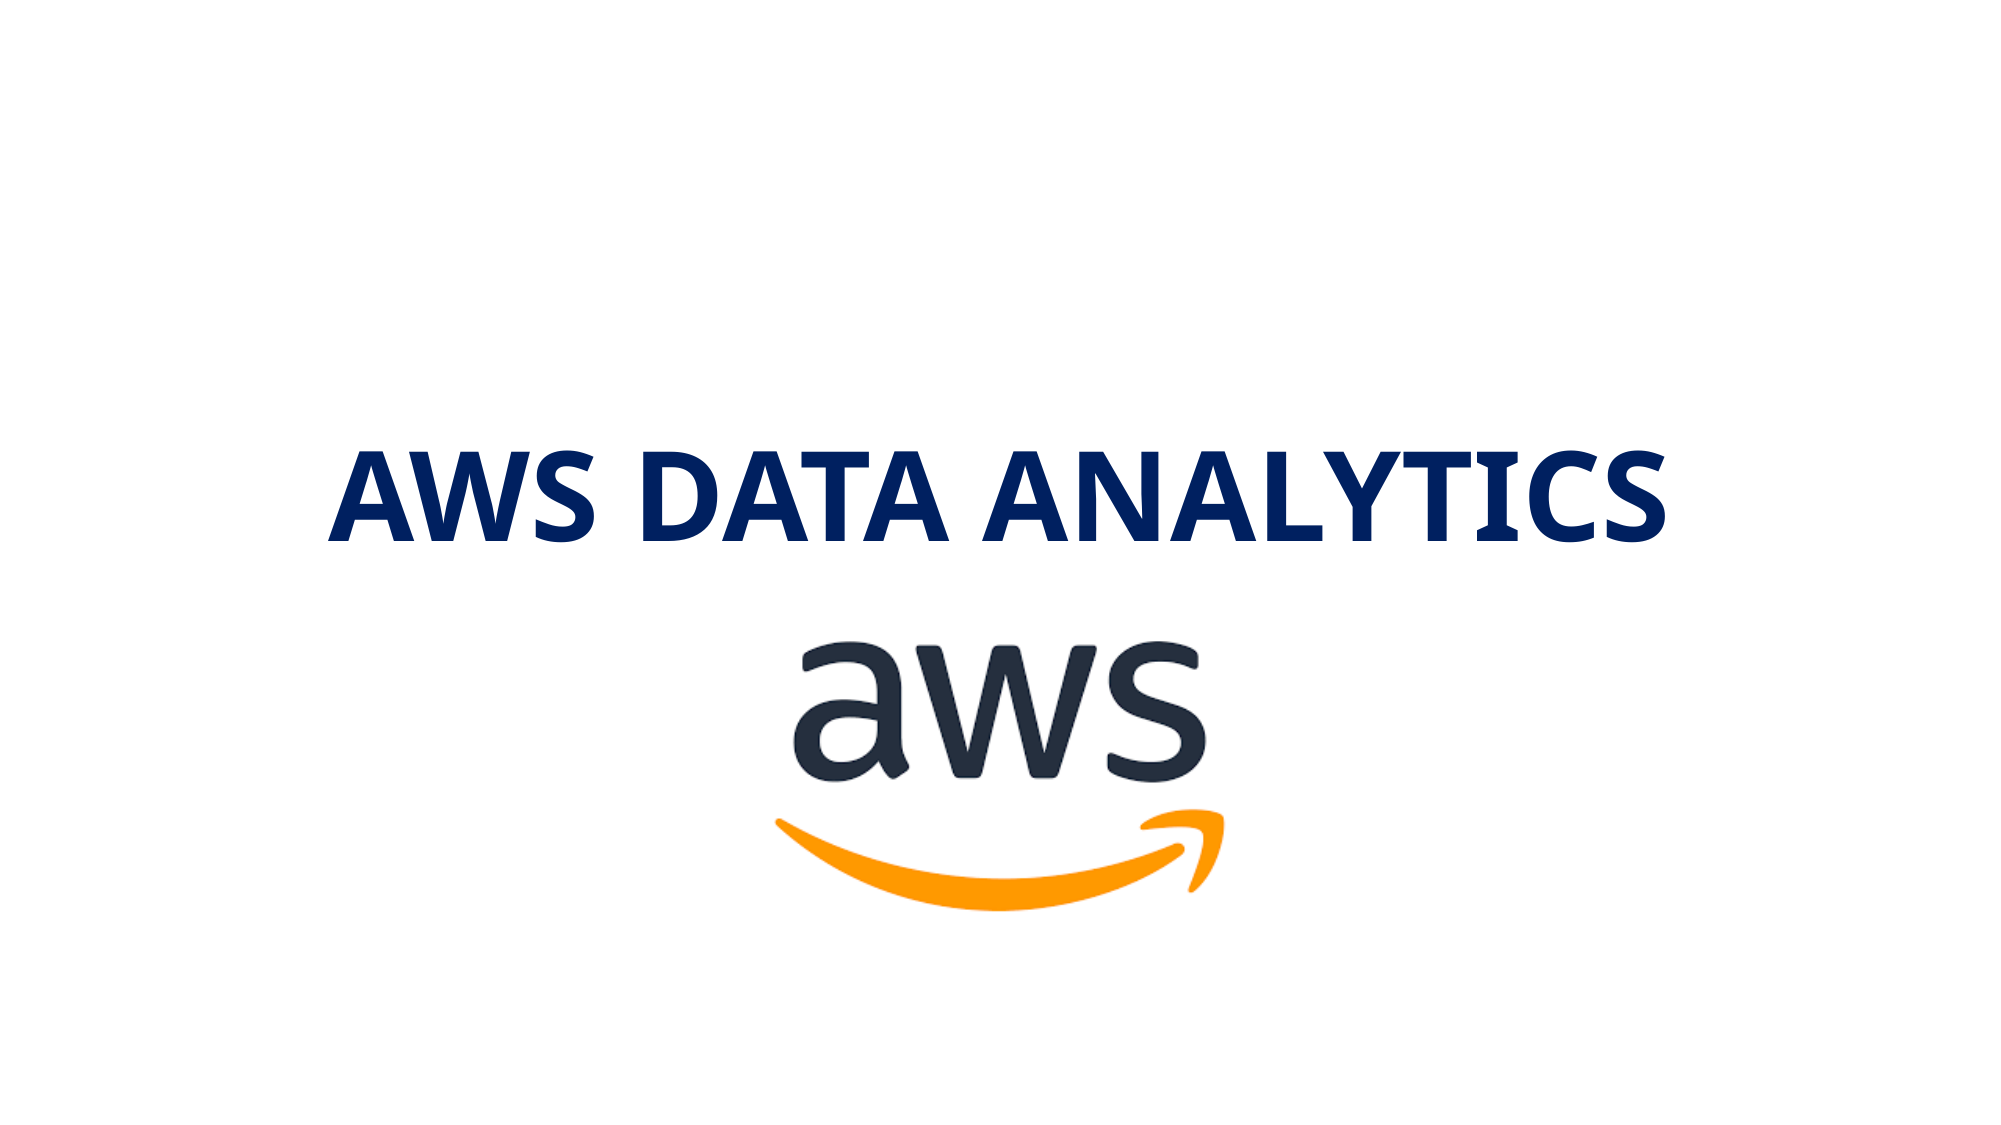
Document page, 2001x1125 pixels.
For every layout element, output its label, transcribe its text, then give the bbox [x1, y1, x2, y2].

picture [773, 640, 1227, 913]
title AWS DATA ANALYTICS [249, 184, 1750, 576]
